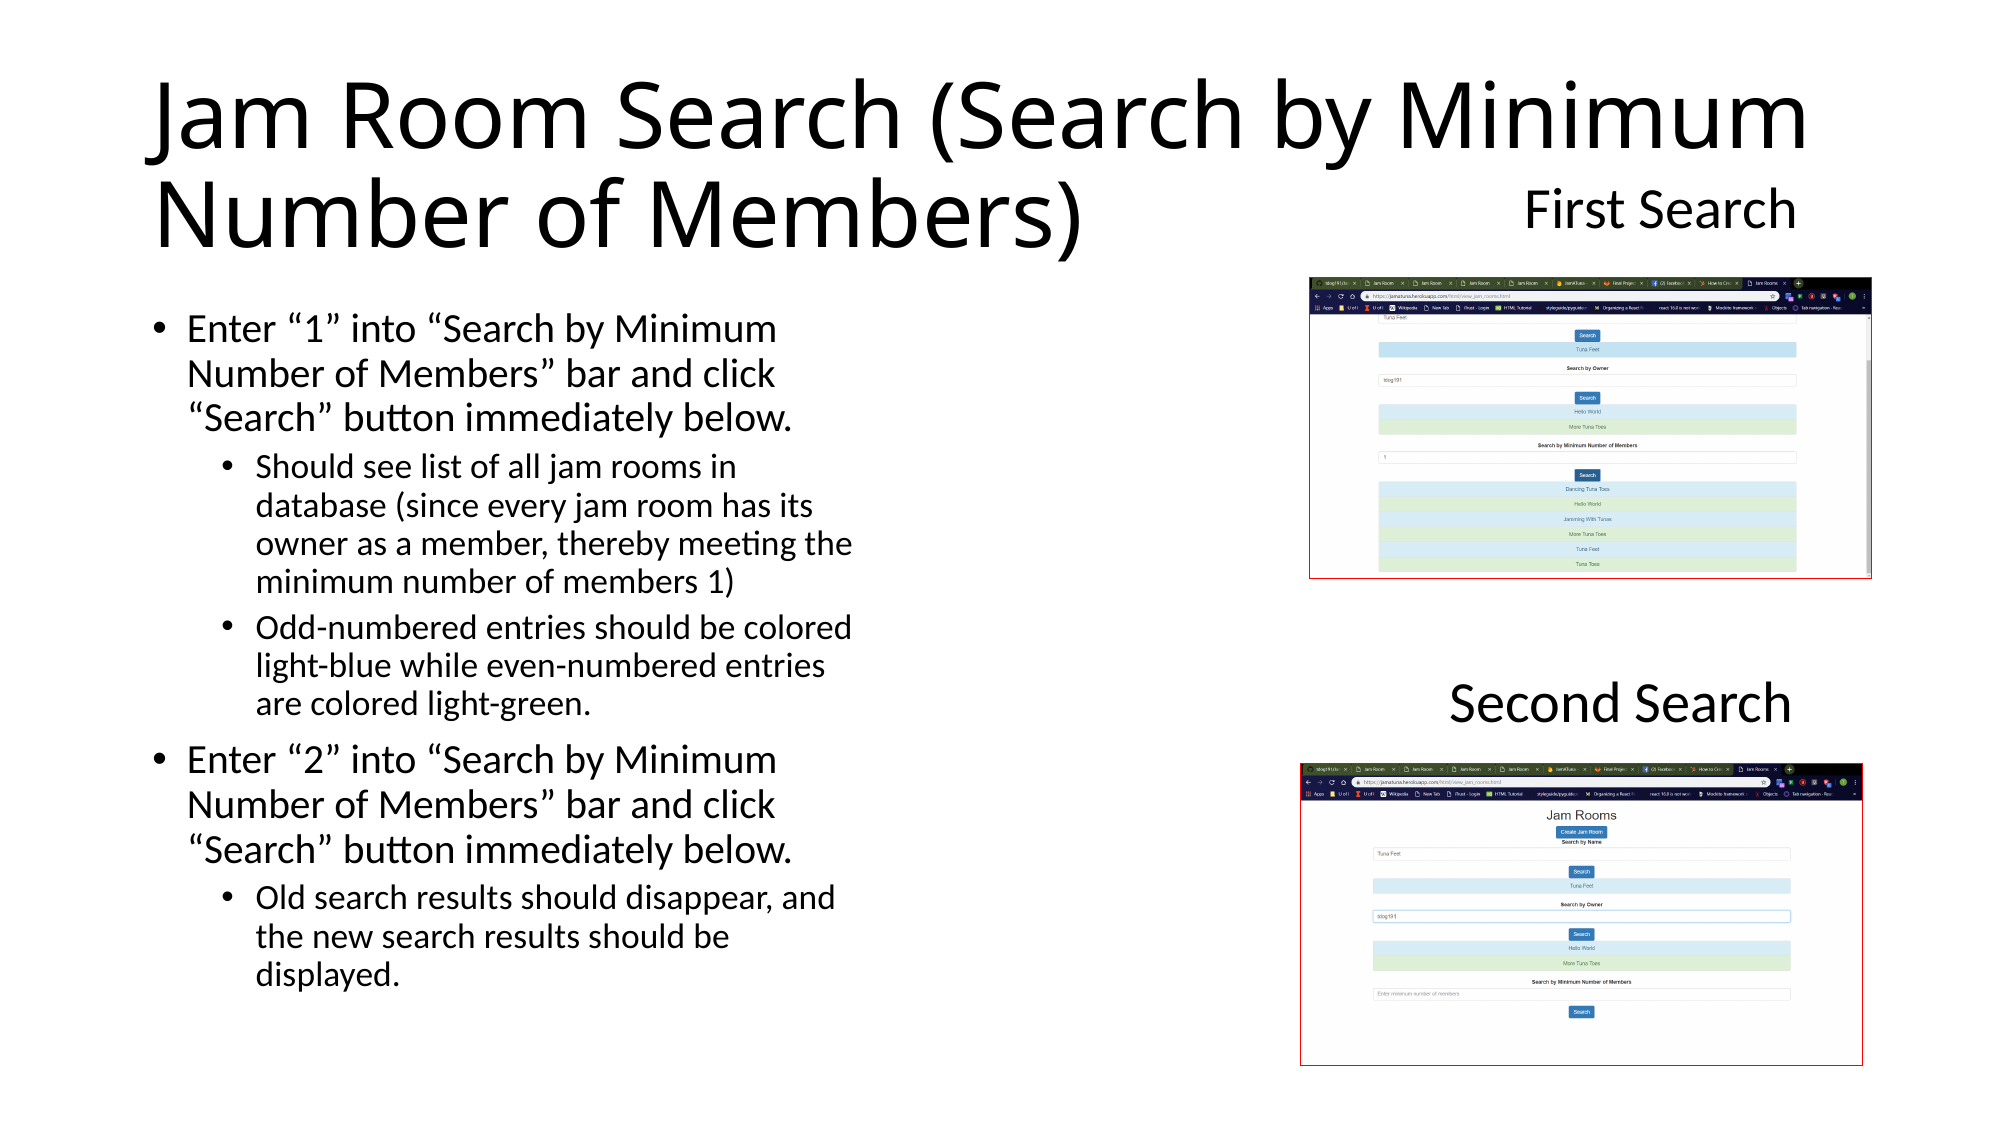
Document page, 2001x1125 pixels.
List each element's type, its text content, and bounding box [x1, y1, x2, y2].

list Enter “1” into “Search by Minimum Number of Members” bar and click “Search” button immediately below. Should see list of all jam rooms in database (since every jam room has its owner as a member, thereby meeting the minimum number of members 1) Odd-numbered entries should be colored light-blue while even-numbered entries are colored light-green. Enter “2” into “Search by Minimum Number of Members” bar and click “Search” button immediately below. Old search results should disappear, and the new search results should be displayed. [137, 299, 890, 1014]
picture [1300, 763, 1863, 1066]
picture [1309, 277, 1872, 579]
text_box First Search [1510, 163, 1818, 248]
title Jam Room Search (Search by Minimum Number of Members) [137, 59, 1863, 278]
text_box Second Search [1435, 656, 1818, 741]
